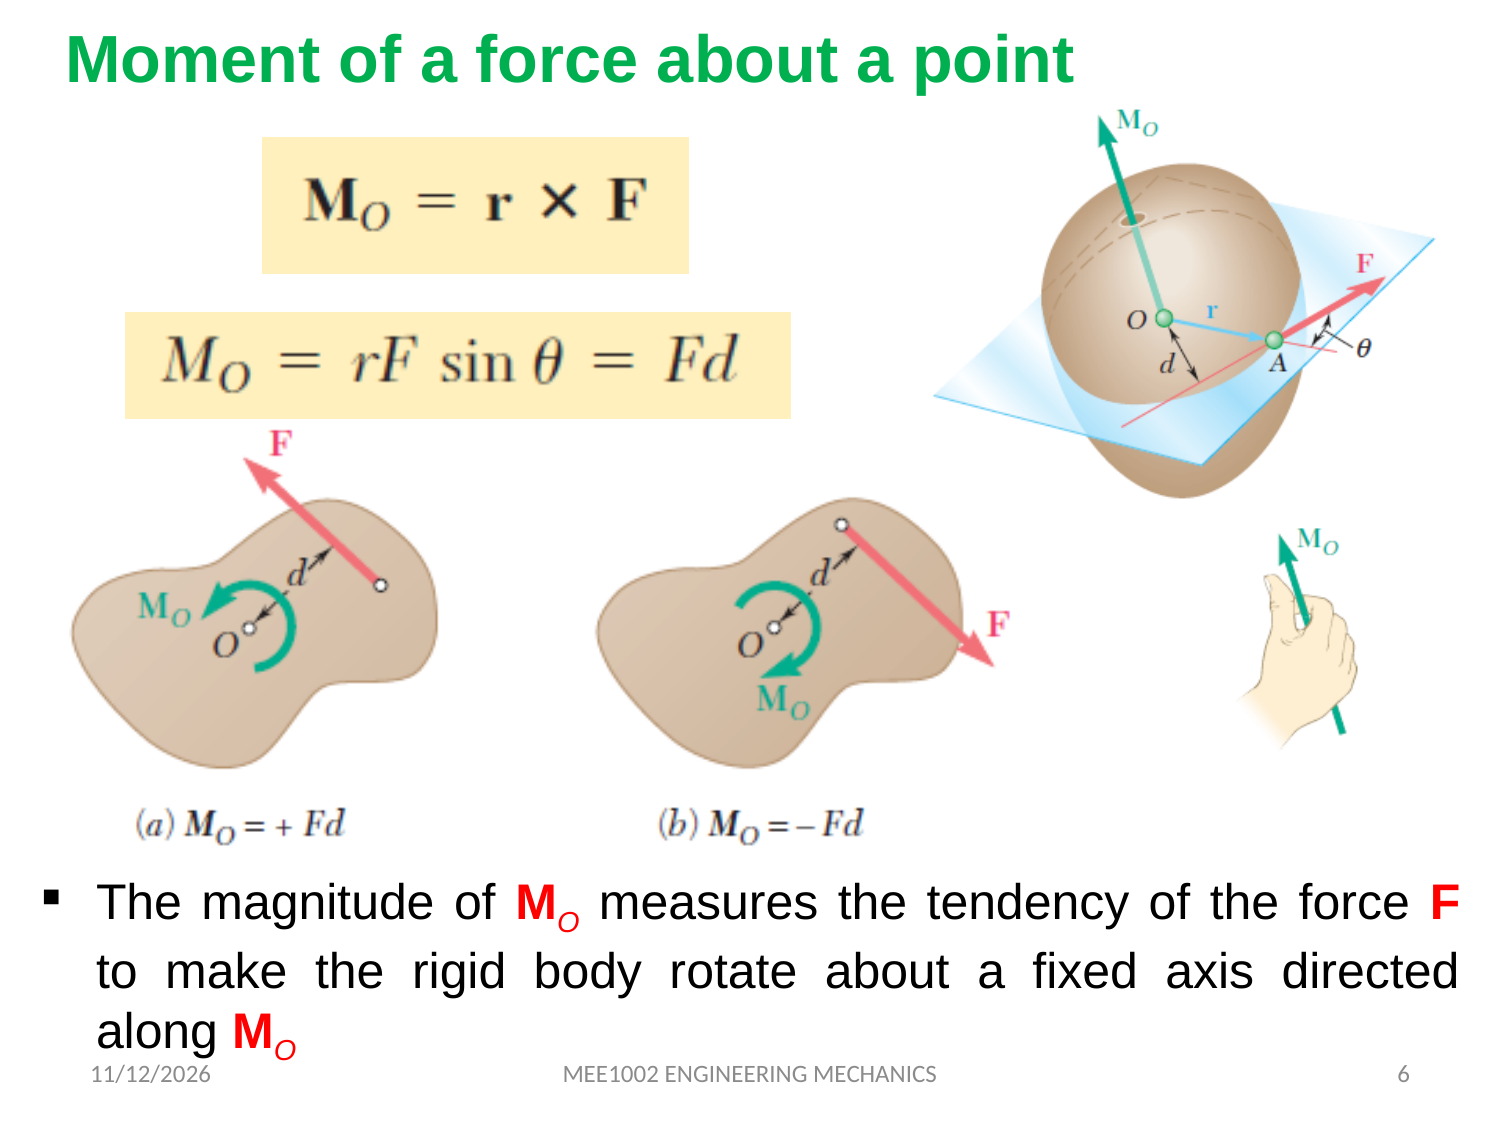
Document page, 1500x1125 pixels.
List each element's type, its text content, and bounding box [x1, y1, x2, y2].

picture [24, 99, 1451, 863]
slide_number 6 [1074, 1074, 1425, 1103]
slide_number 16-Jun-22 [75, 1042, 425, 1103]
text_box The magnitude of MO measures the tendency of the force F to make the rigid body rotate about a fixed axis directed along MO [24, 862, 1475, 1074]
picture [124, 312, 792, 419]
picture [262, 137, 689, 274]
title Moment of a force about a point [50, 0, 1400, 150]
footer MEE1002 ENGINEERING MECHANICS [512, 1042, 988, 1103]
